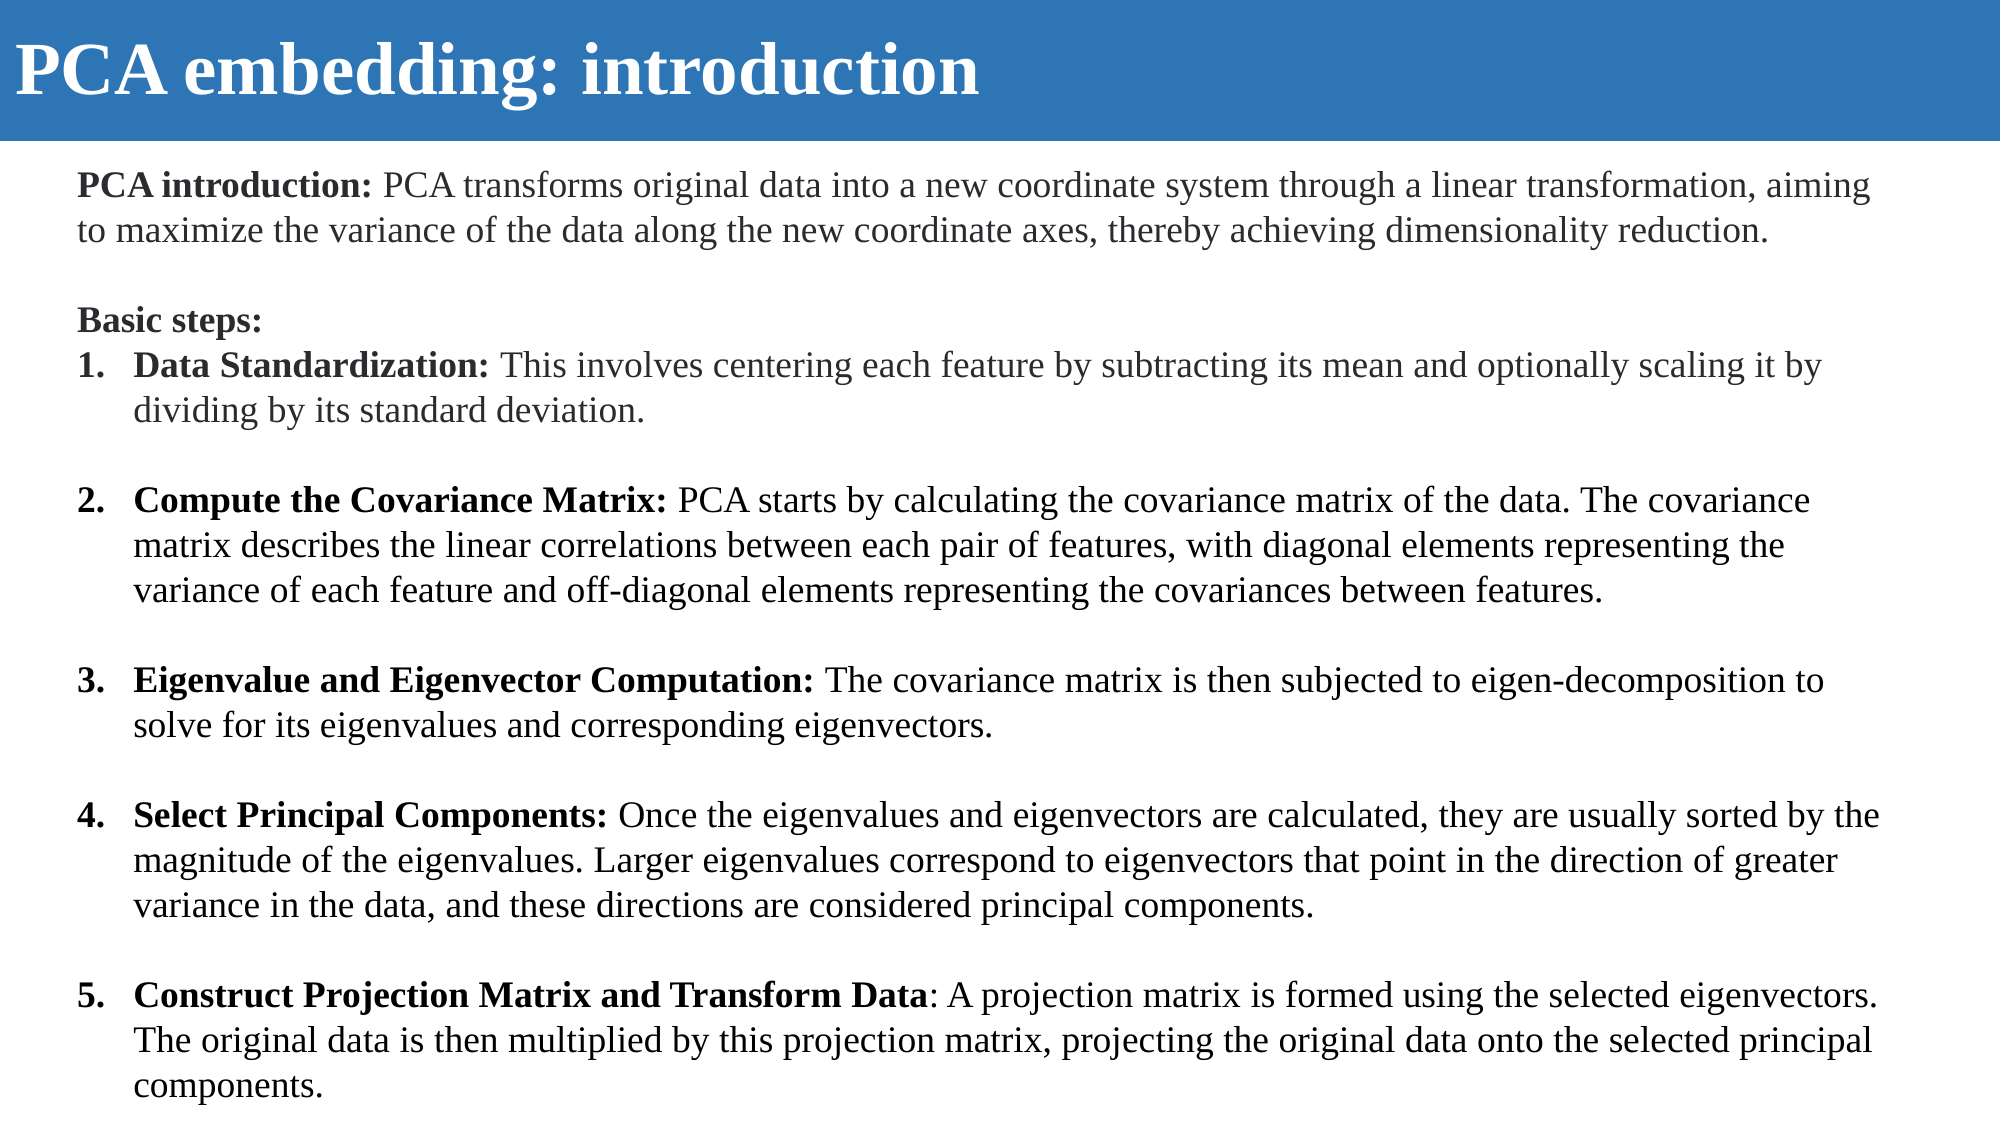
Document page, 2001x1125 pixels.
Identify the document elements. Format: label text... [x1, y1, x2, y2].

text_box PCA embedding: introduction [0, 0, 2000, 141]
text_box PCA introduction: PCA transforms original data into a new coordinate system through a linear transformation, aiming to maximize the variance of the data along the new coordinate axes, thereby achieving dimensionality reduction. Basic steps: Data Standardization: This involves centering each feature by subtracting its mean and optionally scaling it by dividing by its standard deviation. Compute the Covariance Matrix: PCA starts by calculating the covariance matrix of the data. The covariance matrix describes the linear correlations between each pair of features, with diagonal elements representing the variance of each feature and off-diagonal elements representing the covariances between features. Eigenvalue and Eigenvector Computation: The covariance matrix is then subjected to eigen-decomposition to solve for its eigenvalues and corresponding eigenvectors. Select Principal Components: Once the eigenvalues and eigenvectors are calculated, they are usually sorted by the magnitude of the eigenvalues. Larger eigenvalues correspond to eigenvectors that point in the direction of greater variance in the data, and these directions are considered principal components. Construct Projection Matrix and Transform Data: A projection matrix is formed using the selected eigenvectors. The original data is then multiplied by this projection matrix, projecting the original data onto the selected principal components. [62, 152, 1920, 1113]
